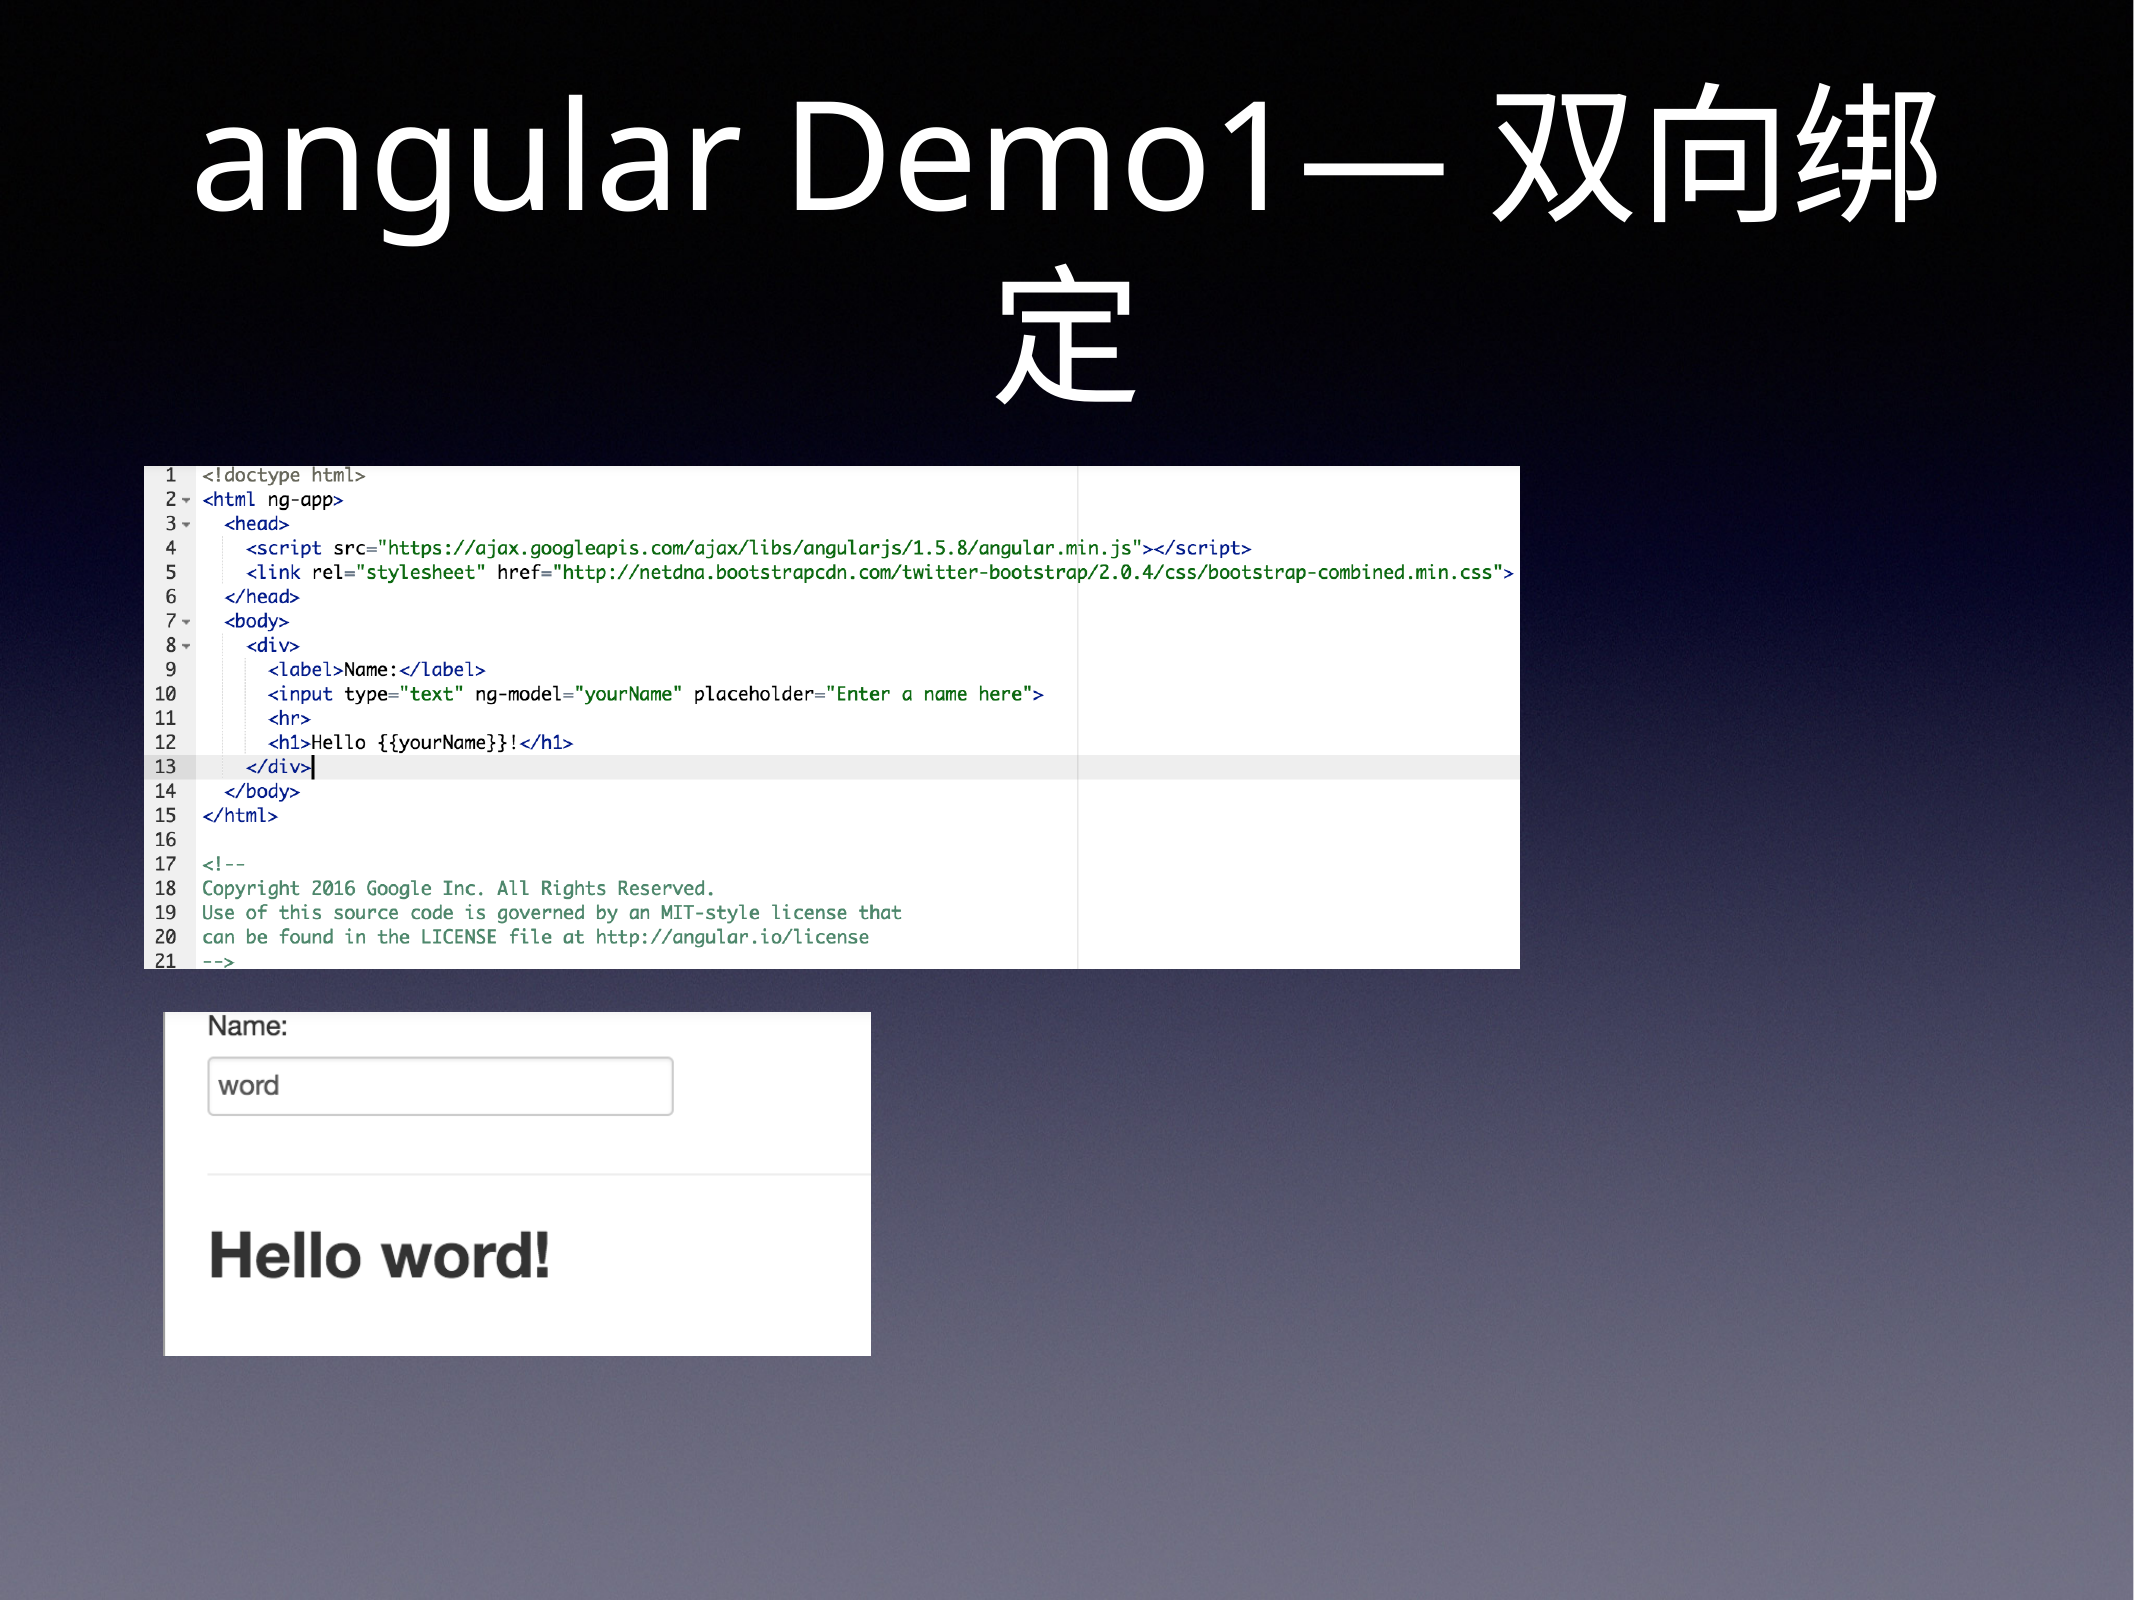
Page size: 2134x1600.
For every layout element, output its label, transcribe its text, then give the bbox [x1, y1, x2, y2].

title angular Demo1—双向绑定 [155, 66, 1978, 416]
picture [0, 0, 2134, 1600]
